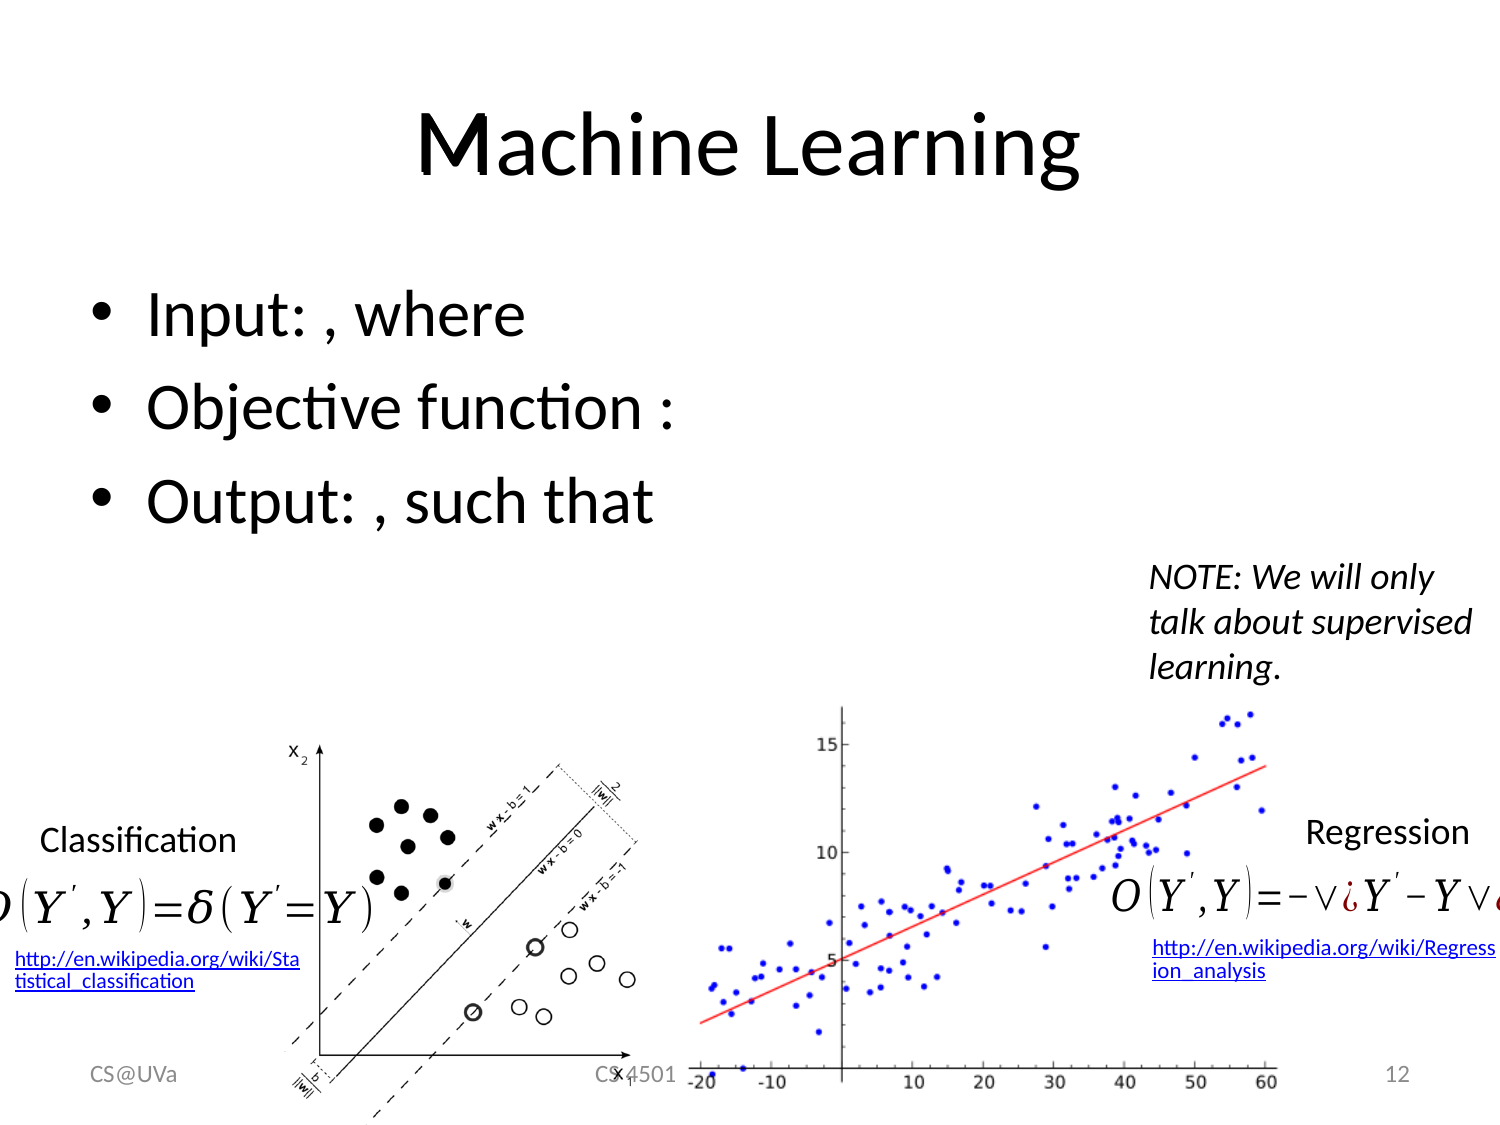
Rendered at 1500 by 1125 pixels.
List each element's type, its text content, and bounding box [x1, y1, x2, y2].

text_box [0, 744, 638, 1125]
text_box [674, 695, 1500, 1101]
footer CS 4501: Information Retrieval [641, 1042, 670, 1103]
title Machine Learning [75, 45, 1425, 233]
text_box NOTE: We will only talk about supervised learning. [1133, 544, 1500, 694]
text_box M [399, 73, 1063, 199]
